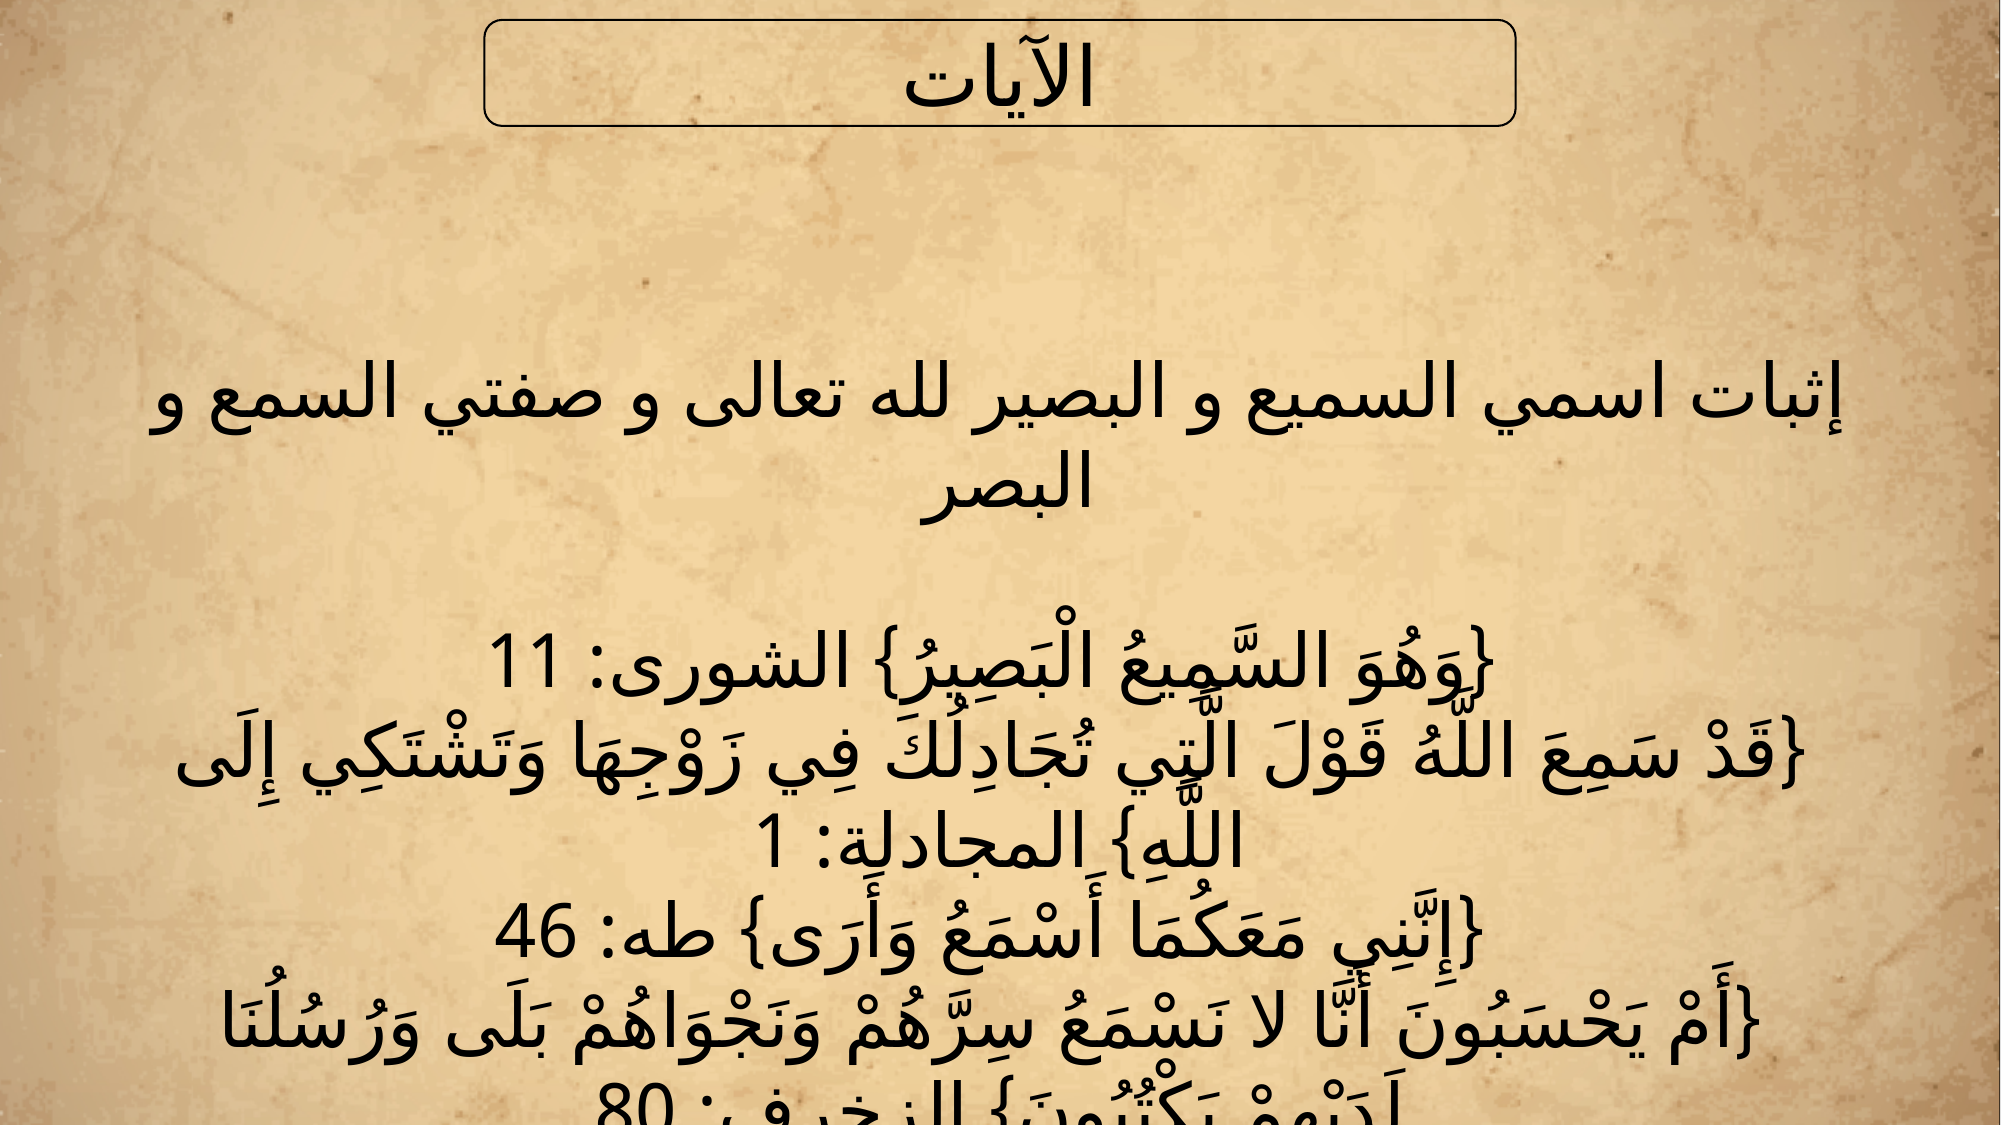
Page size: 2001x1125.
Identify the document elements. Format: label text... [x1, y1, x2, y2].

text_box الآيات [483, 18, 1517, 127]
picture [0, 0, 2001, 1125]
text_box إثبات اسمي السميع و البصير لله تعالى و صفتي السمع و البصر {وَهُوَ السَّمِيعُ الْبَصِيرُ} الشورى: 11 {قَدْ سَمِعَ اللَّهُ قَوْلَ الَّتِي تُجَادِلُكَ فِي زَوْجِهَا وَتَشْتَكِي إِلَى اللَّهِ} المجادلة: 1 {إِنَّنِي مَعَكُمَا أَسْمَعُ وَأَرَى} طه: 46 {أَمْ يَحْسَبُونَ أَنَّا لا نَسْمَعُ سِرَّهُمْ وَنَجْوَاهُمْ بَلَى وَرُسُلُنَا لَدَيْهِمْ يَكْتُبُونَ} الزخرف: 80 [122, 335, 1878, 1125]
